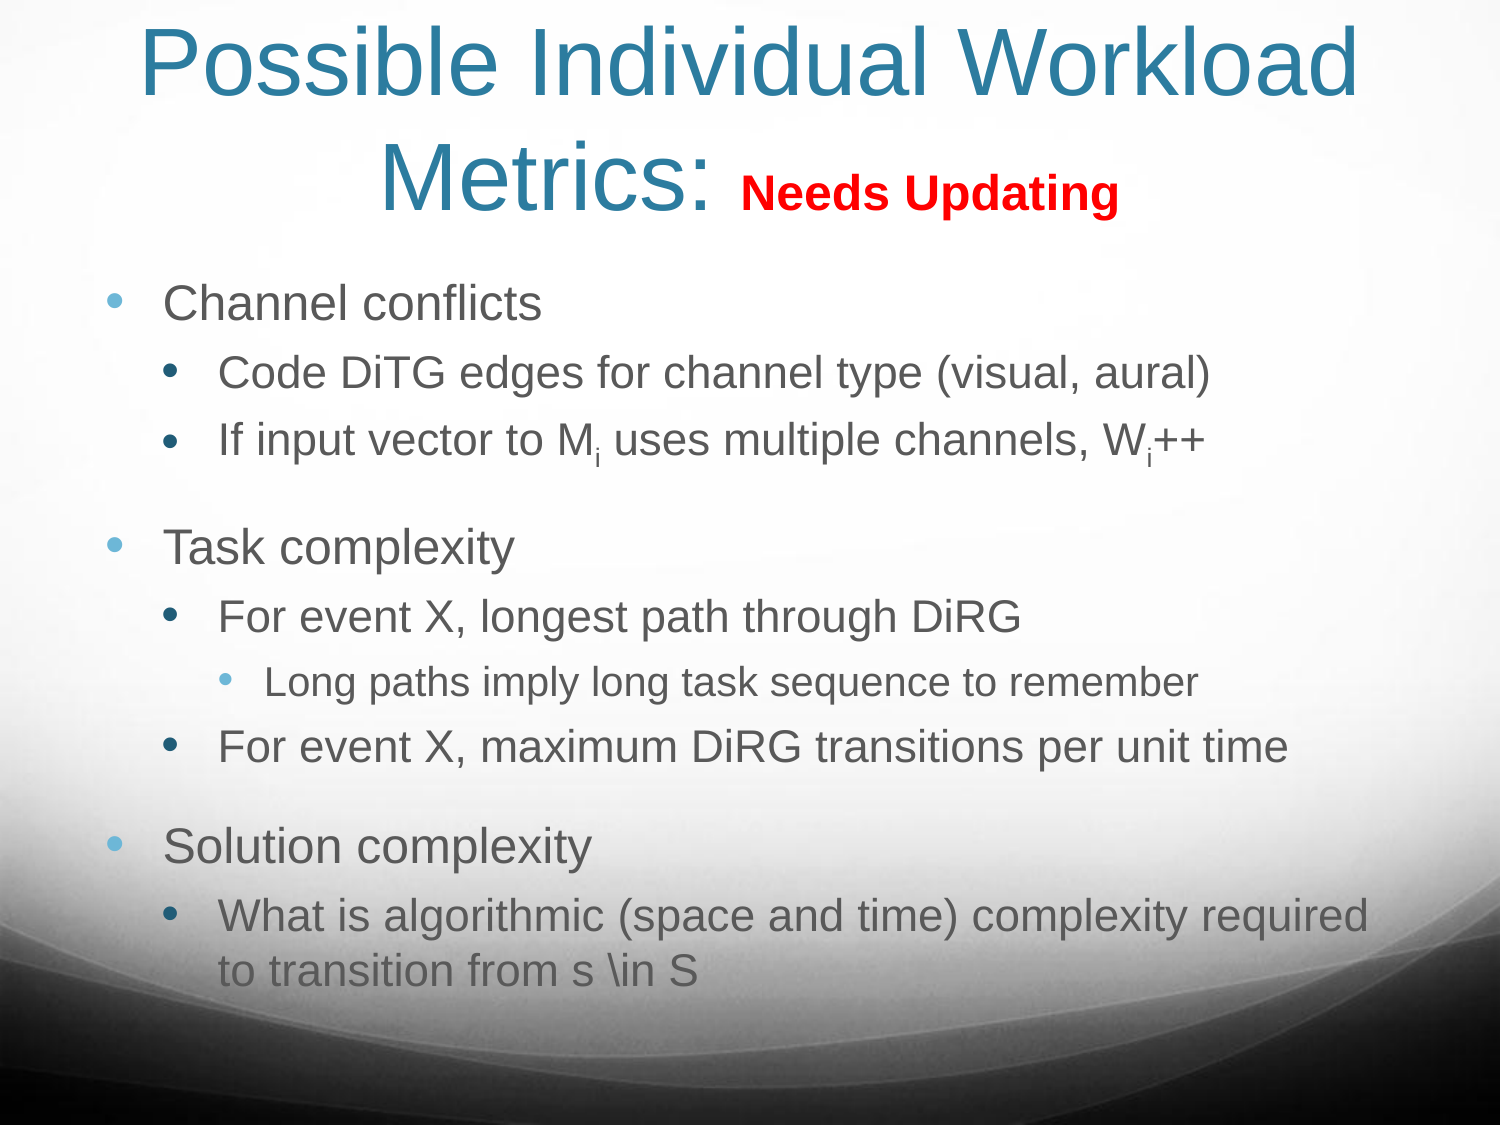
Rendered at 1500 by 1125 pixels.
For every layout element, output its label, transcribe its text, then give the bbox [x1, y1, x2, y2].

title Possible Individual Workload Metrics: Needs Updating [90, 17, 1410, 237]
list Channel conflicts Code DiTG edges for channel type (visual, aural) If input vector to Mi uses multiple channels, Wi++ Task complexity For event X, longest path through DiRG Long paths imply long task sequence to remember For event X, maximum DiRG transitions per unit time Solution complexity What is algorithmic (space and time) complexity required to transition from s \in S [90, 262, 1410, 975]
picture [0, 0, 1500, 1125]
